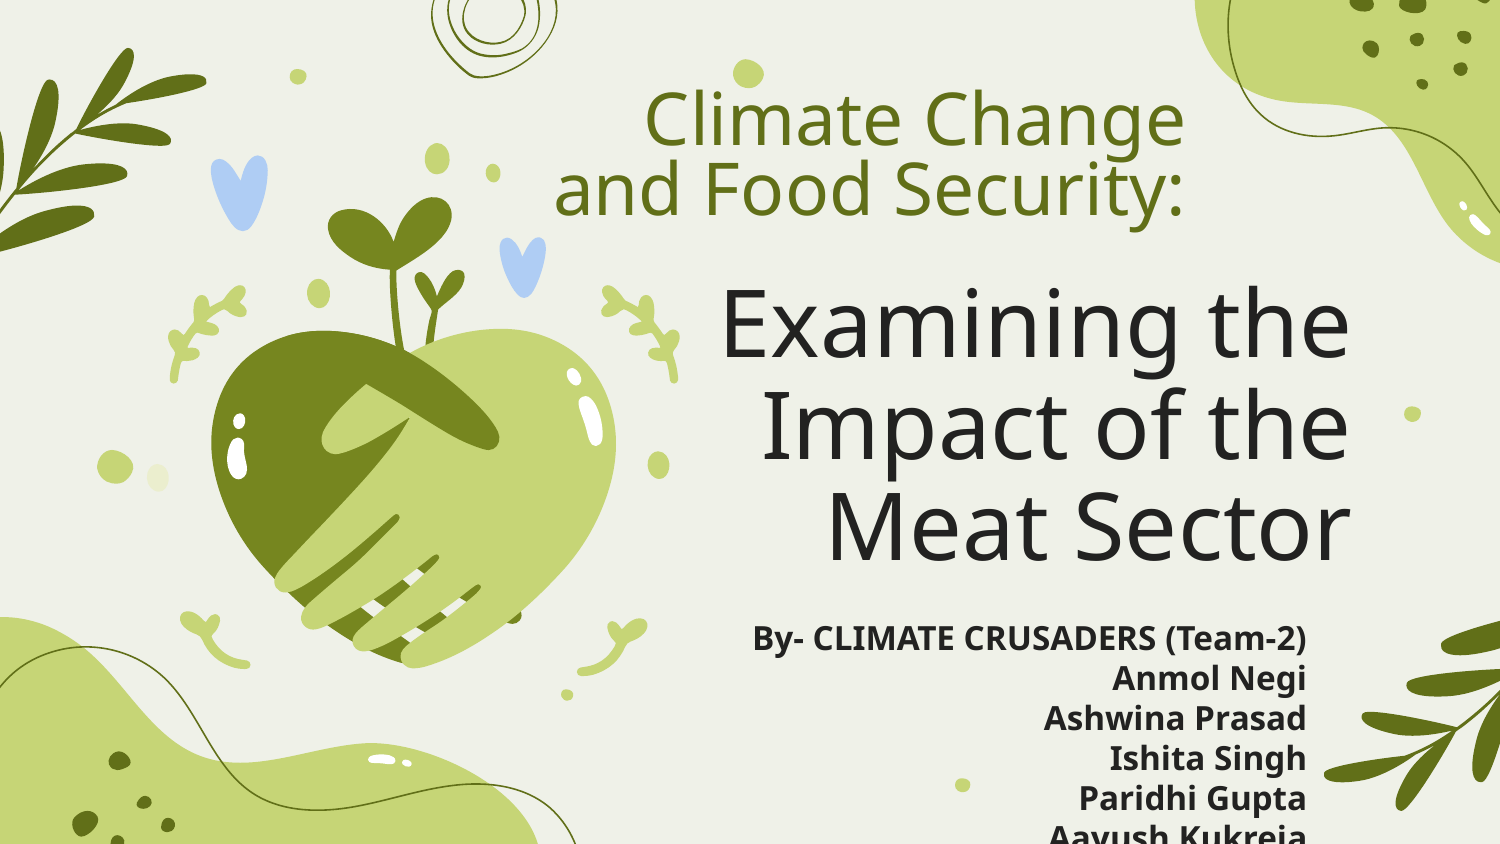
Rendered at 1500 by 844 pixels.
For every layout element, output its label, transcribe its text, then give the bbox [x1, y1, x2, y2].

title Examining the Impact of the Meat Sector [685, 261, 1368, 582]
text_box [145, 142, 681, 701]
title Climate Change and Food Security: [501, 74, 1202, 322]
subtitle By- CLIMATE CRUSADERS (Team-2) Anmol Negi Ashwina Prasad Ishita Singh Paridhi Gupta Aayush Kukreja [685, 602, 1323, 684]
